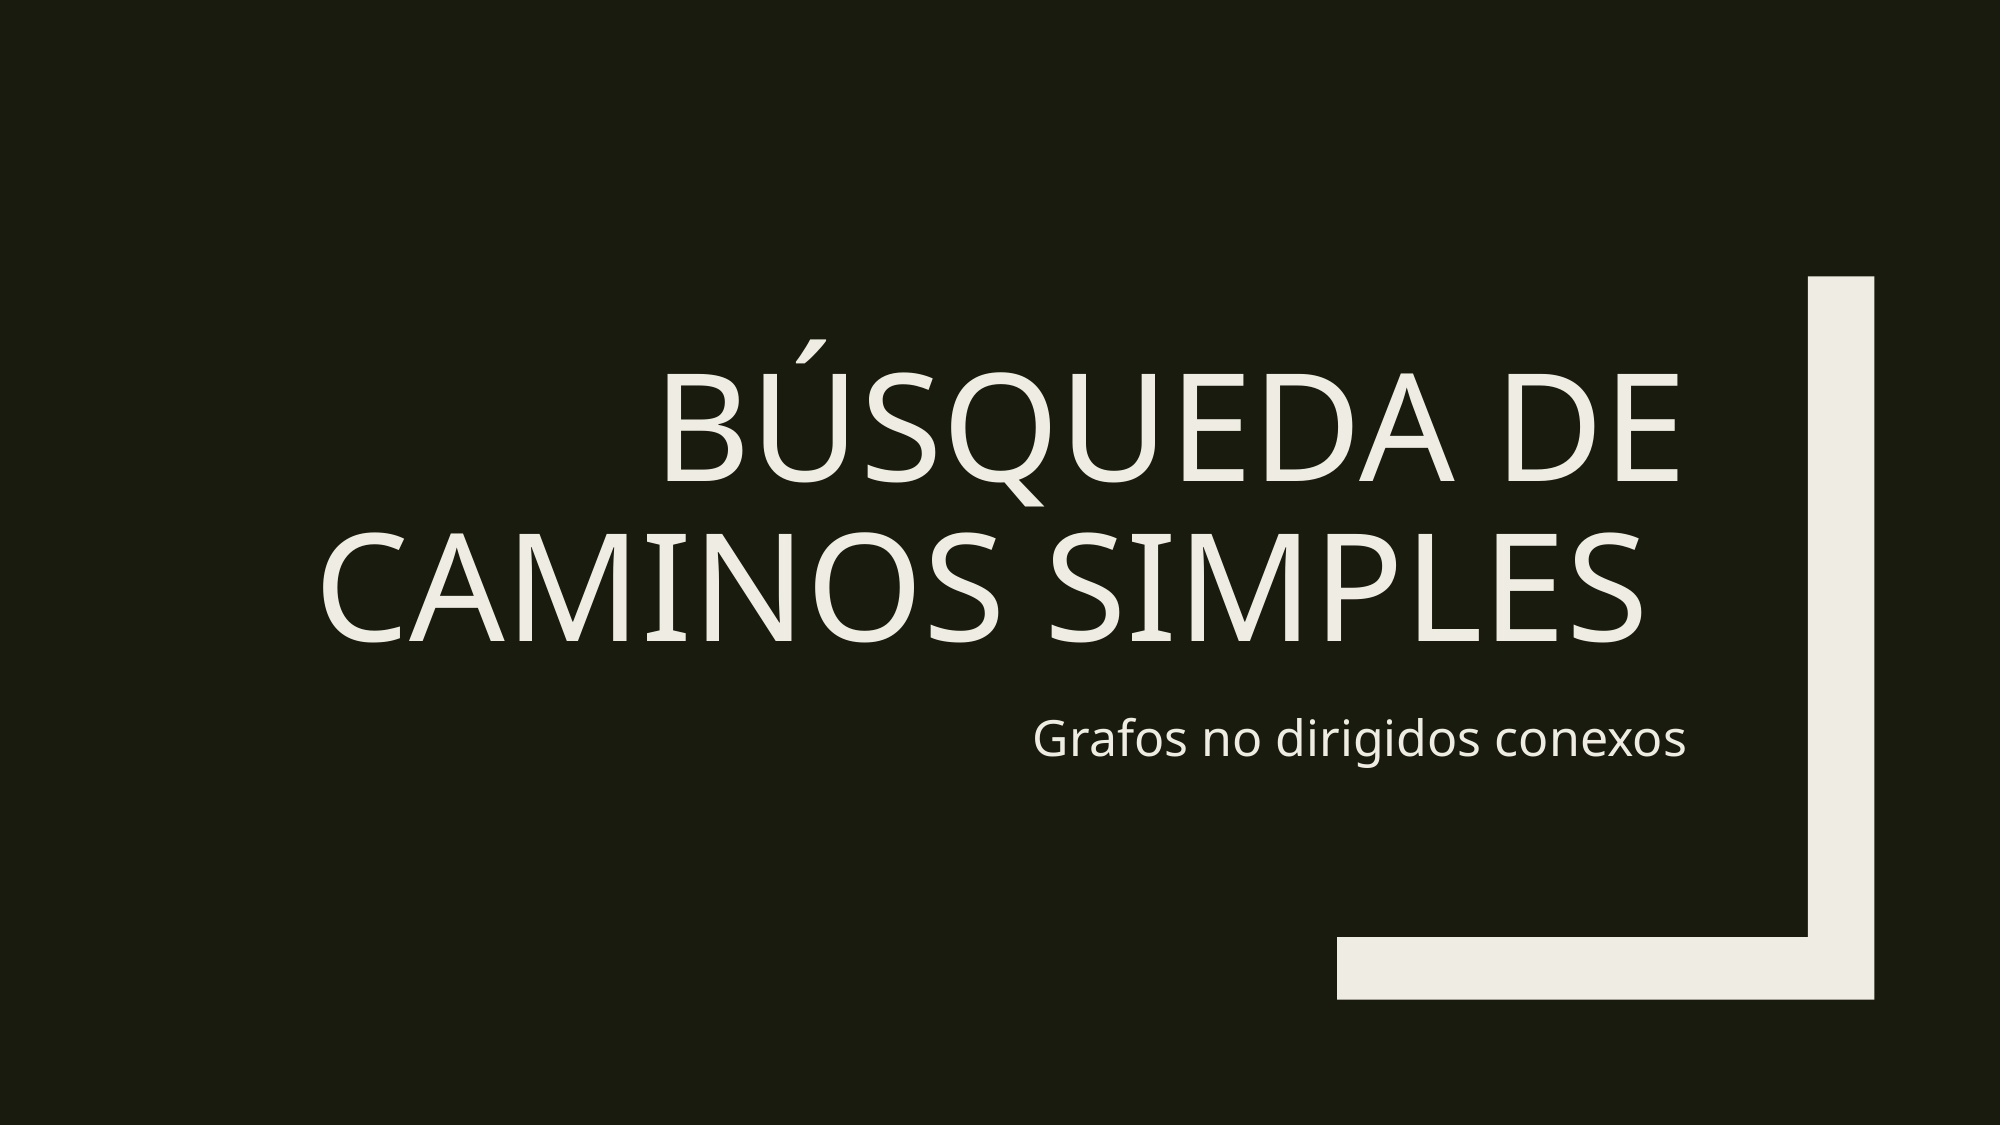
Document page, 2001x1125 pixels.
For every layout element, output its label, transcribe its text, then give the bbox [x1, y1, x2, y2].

title Búsqueda de caminos simples [125, 213, 1703, 682]
list Grafos no dirigidos conexos [125, 691, 1703, 880]
